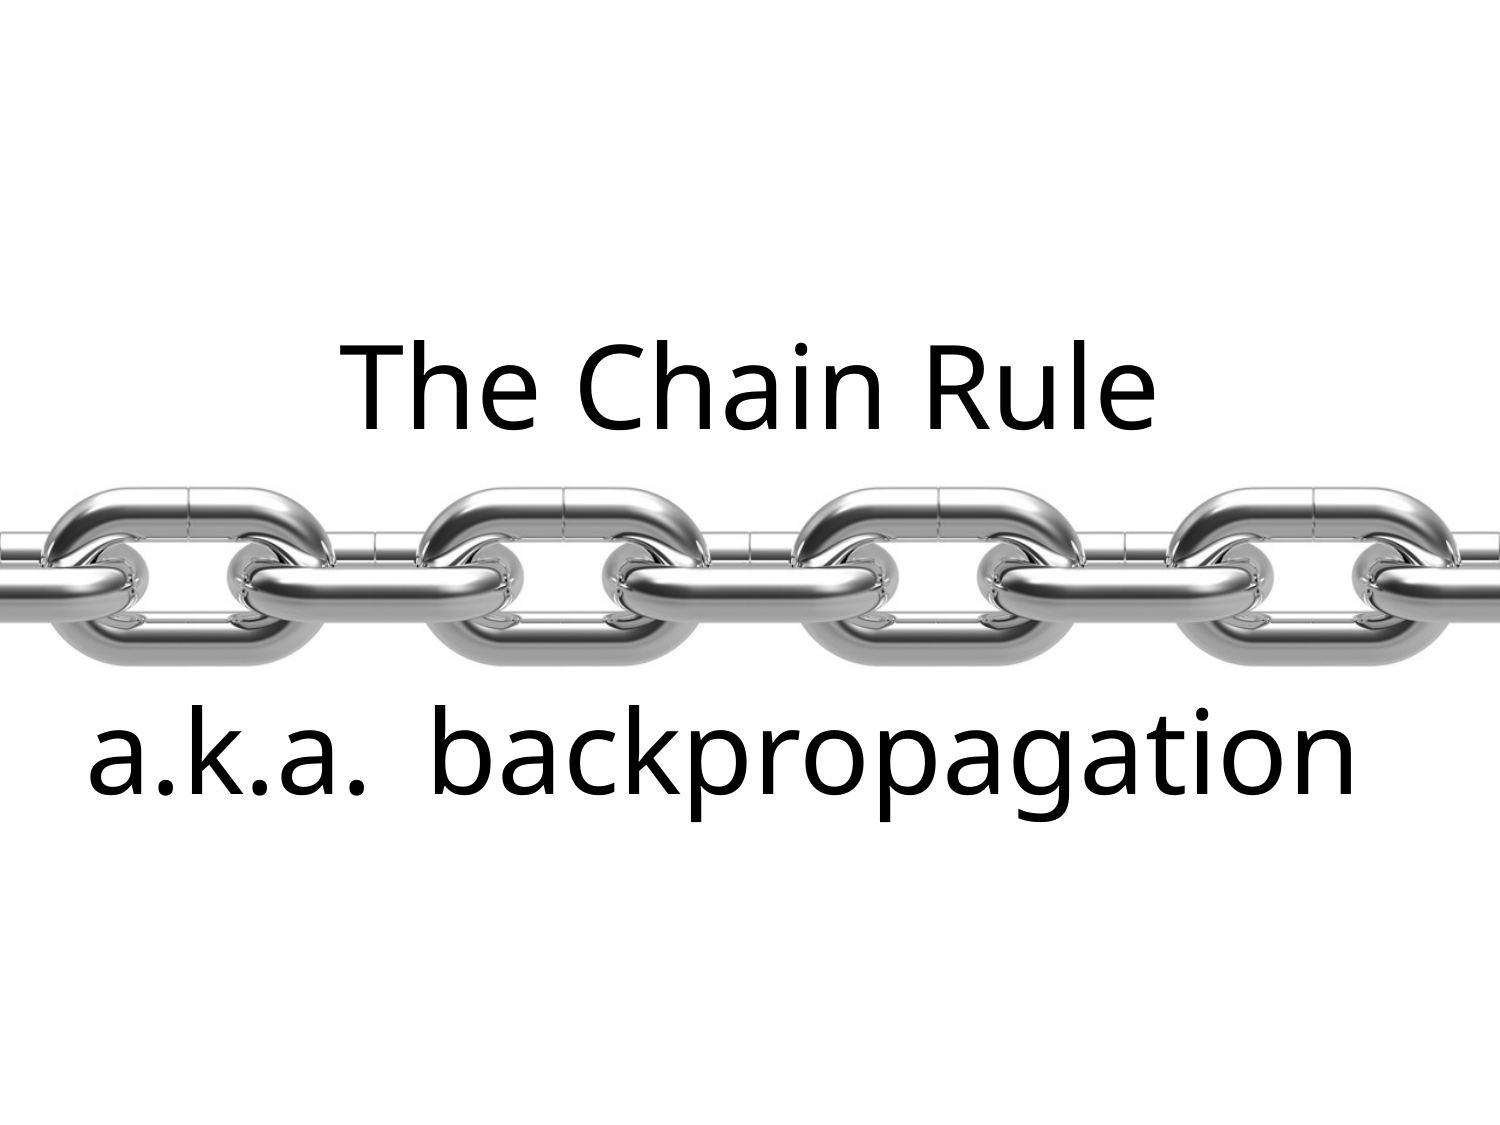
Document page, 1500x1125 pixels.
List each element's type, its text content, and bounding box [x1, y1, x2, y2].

title The Chain Rule a.k.a. backpropagation [83, 669, 1416, 818]
picture [0, 482, 1500, 669]
title The Chain Rule a.k.a. backpropagation [83, 311, 1416, 482]
